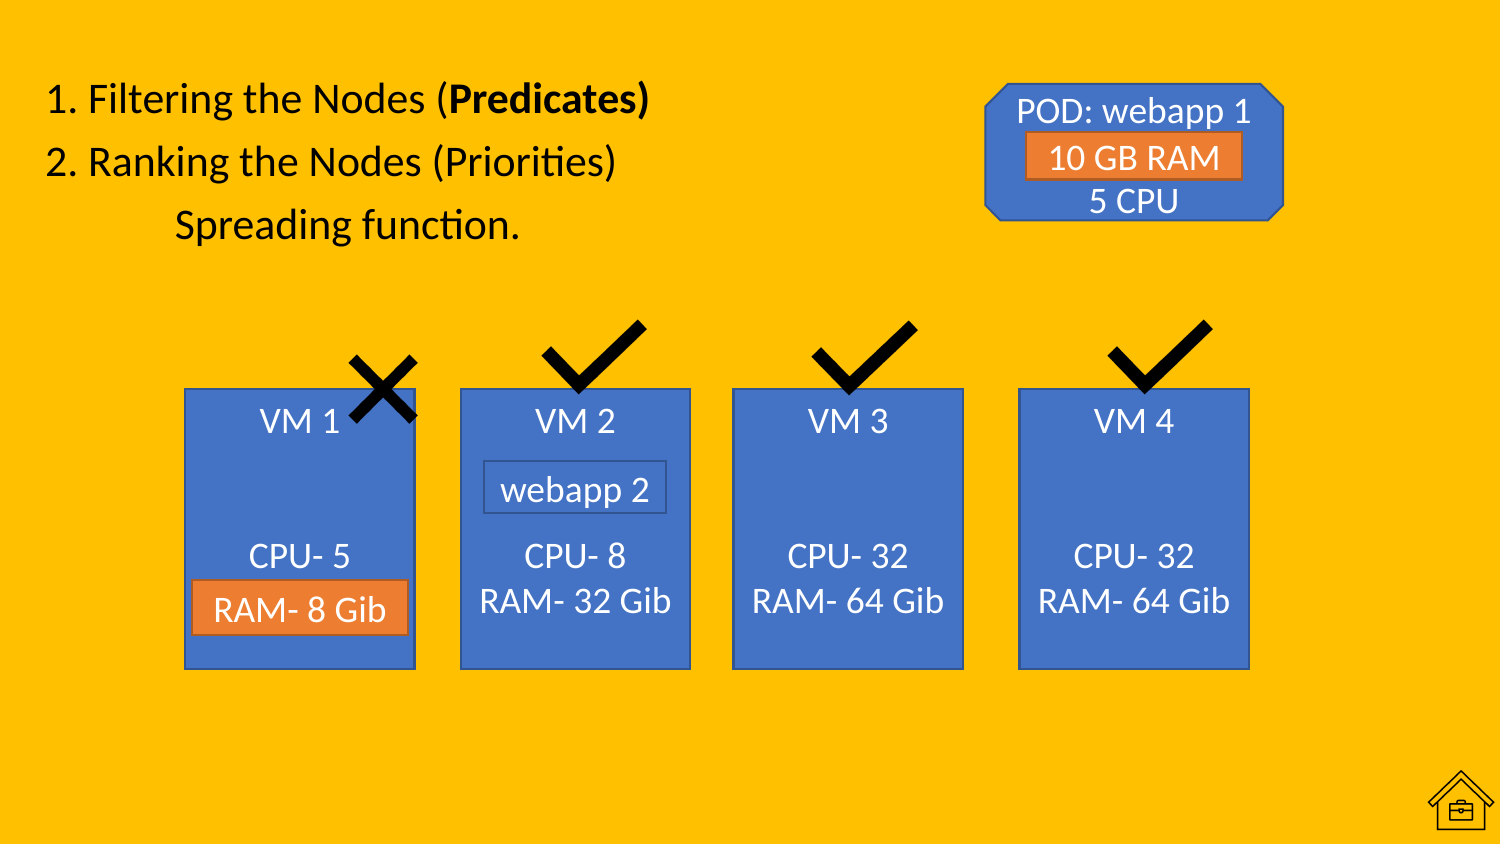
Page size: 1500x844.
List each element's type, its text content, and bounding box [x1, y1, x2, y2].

text_box POD: webapp 1 10 GB RAM 5 CPU [984, 82, 1285, 222]
text_box VM 2 CPU- 8 RAM- 32 Gib [460, 388, 691, 670]
text_box RAM- 8 Gib [191, 579, 409, 636]
text_box VM 1 CPU- 5 [184, 388, 416, 670]
picture [1104, 301, 1215, 412]
text_box webapp 2 [483, 460, 667, 514]
picture [539, 301, 649, 412]
text_box 10 GB RAM [1025, 131, 1243, 181]
picture [1422, 761, 1500, 840]
picture [809, 302, 920, 413]
picture [336, 342, 430, 436]
text_box VM 3 CPU- 32 RAM- 64 Gib [732, 388, 964, 670]
list 1. Filtering the Nodes (Predicates) 2. Ranking the Nodes (Priorities) Spreading function. [0, 0, 1397, 760]
text_box VM 4 CPU- 32 RAM- 64 Gib [1018, 388, 1250, 670]
